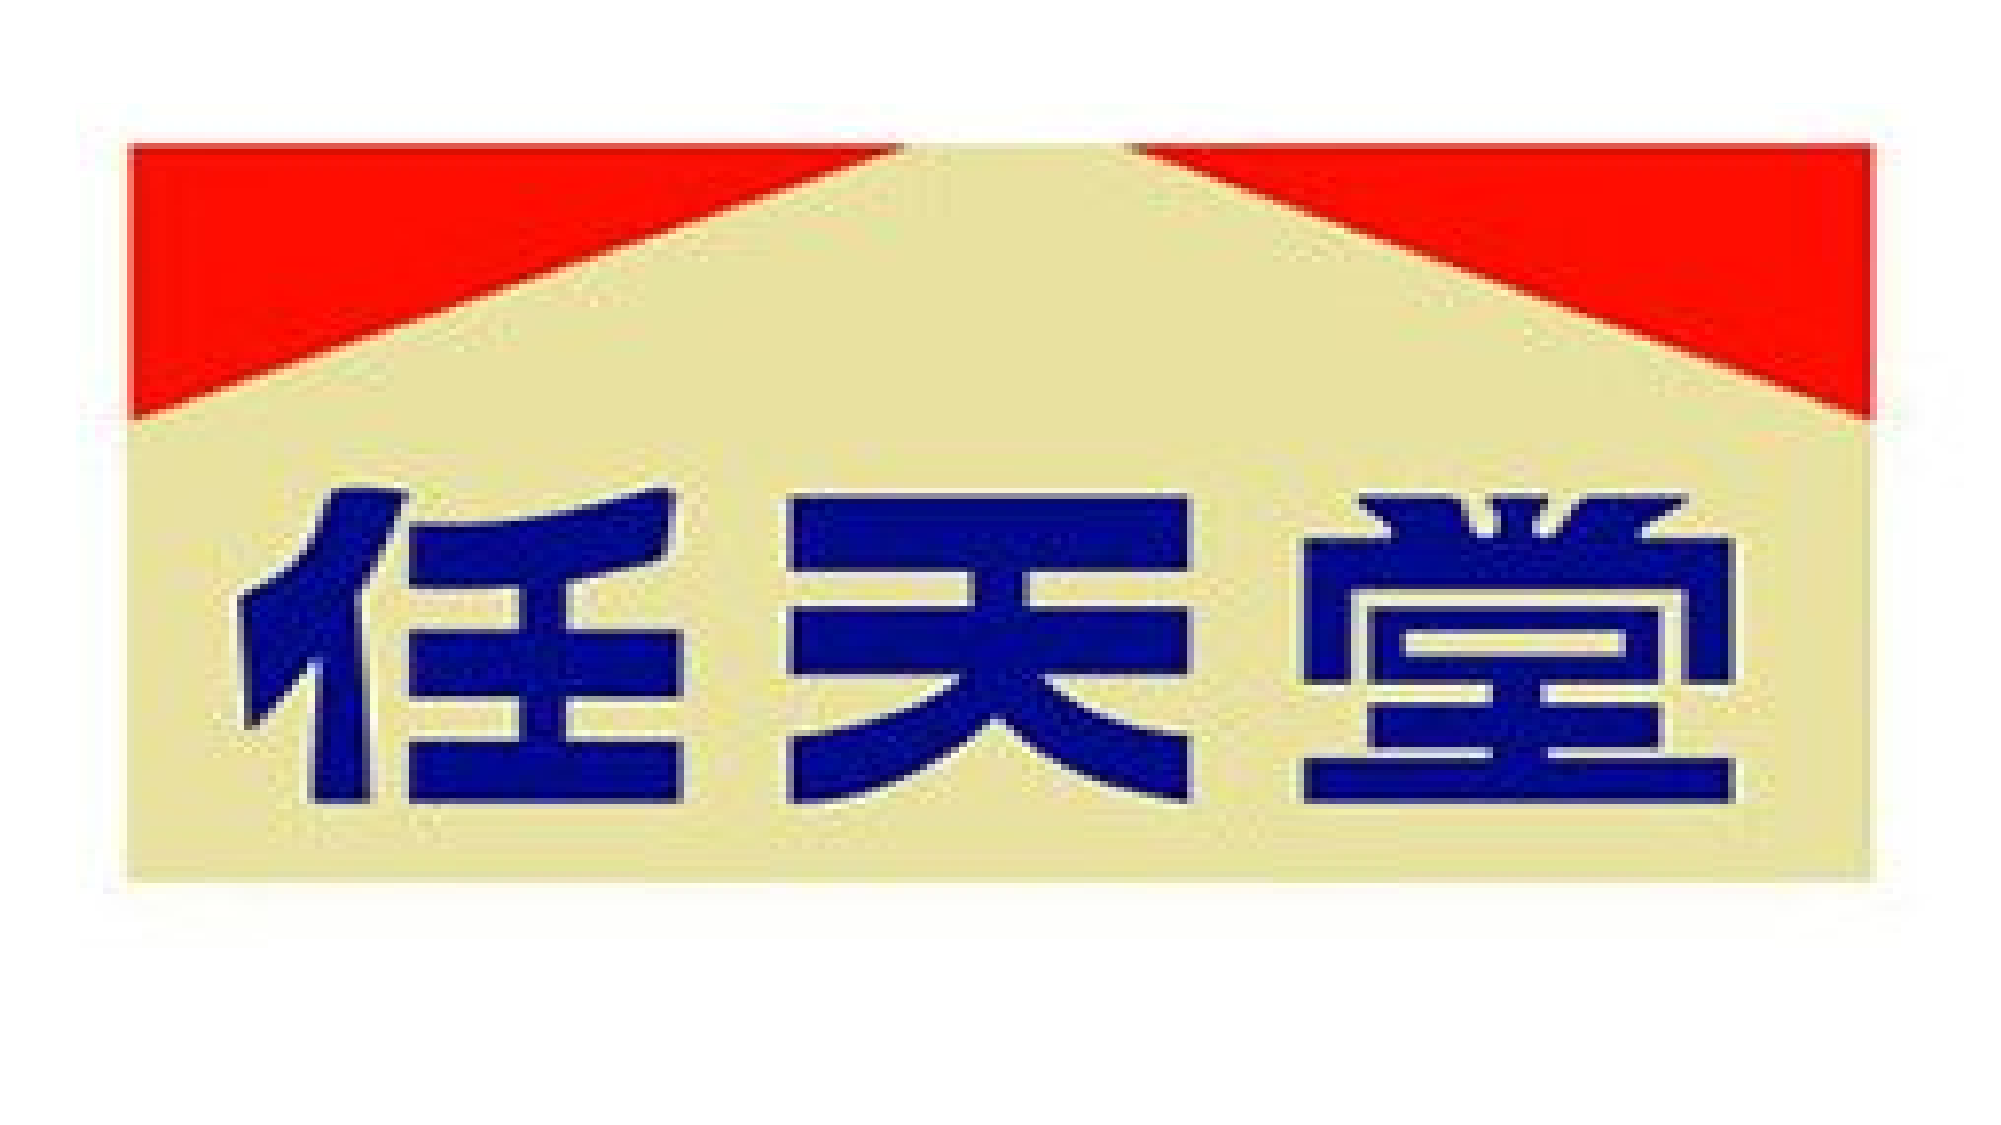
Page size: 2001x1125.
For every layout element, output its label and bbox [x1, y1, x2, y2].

picture [75, 103, 1967, 948]
